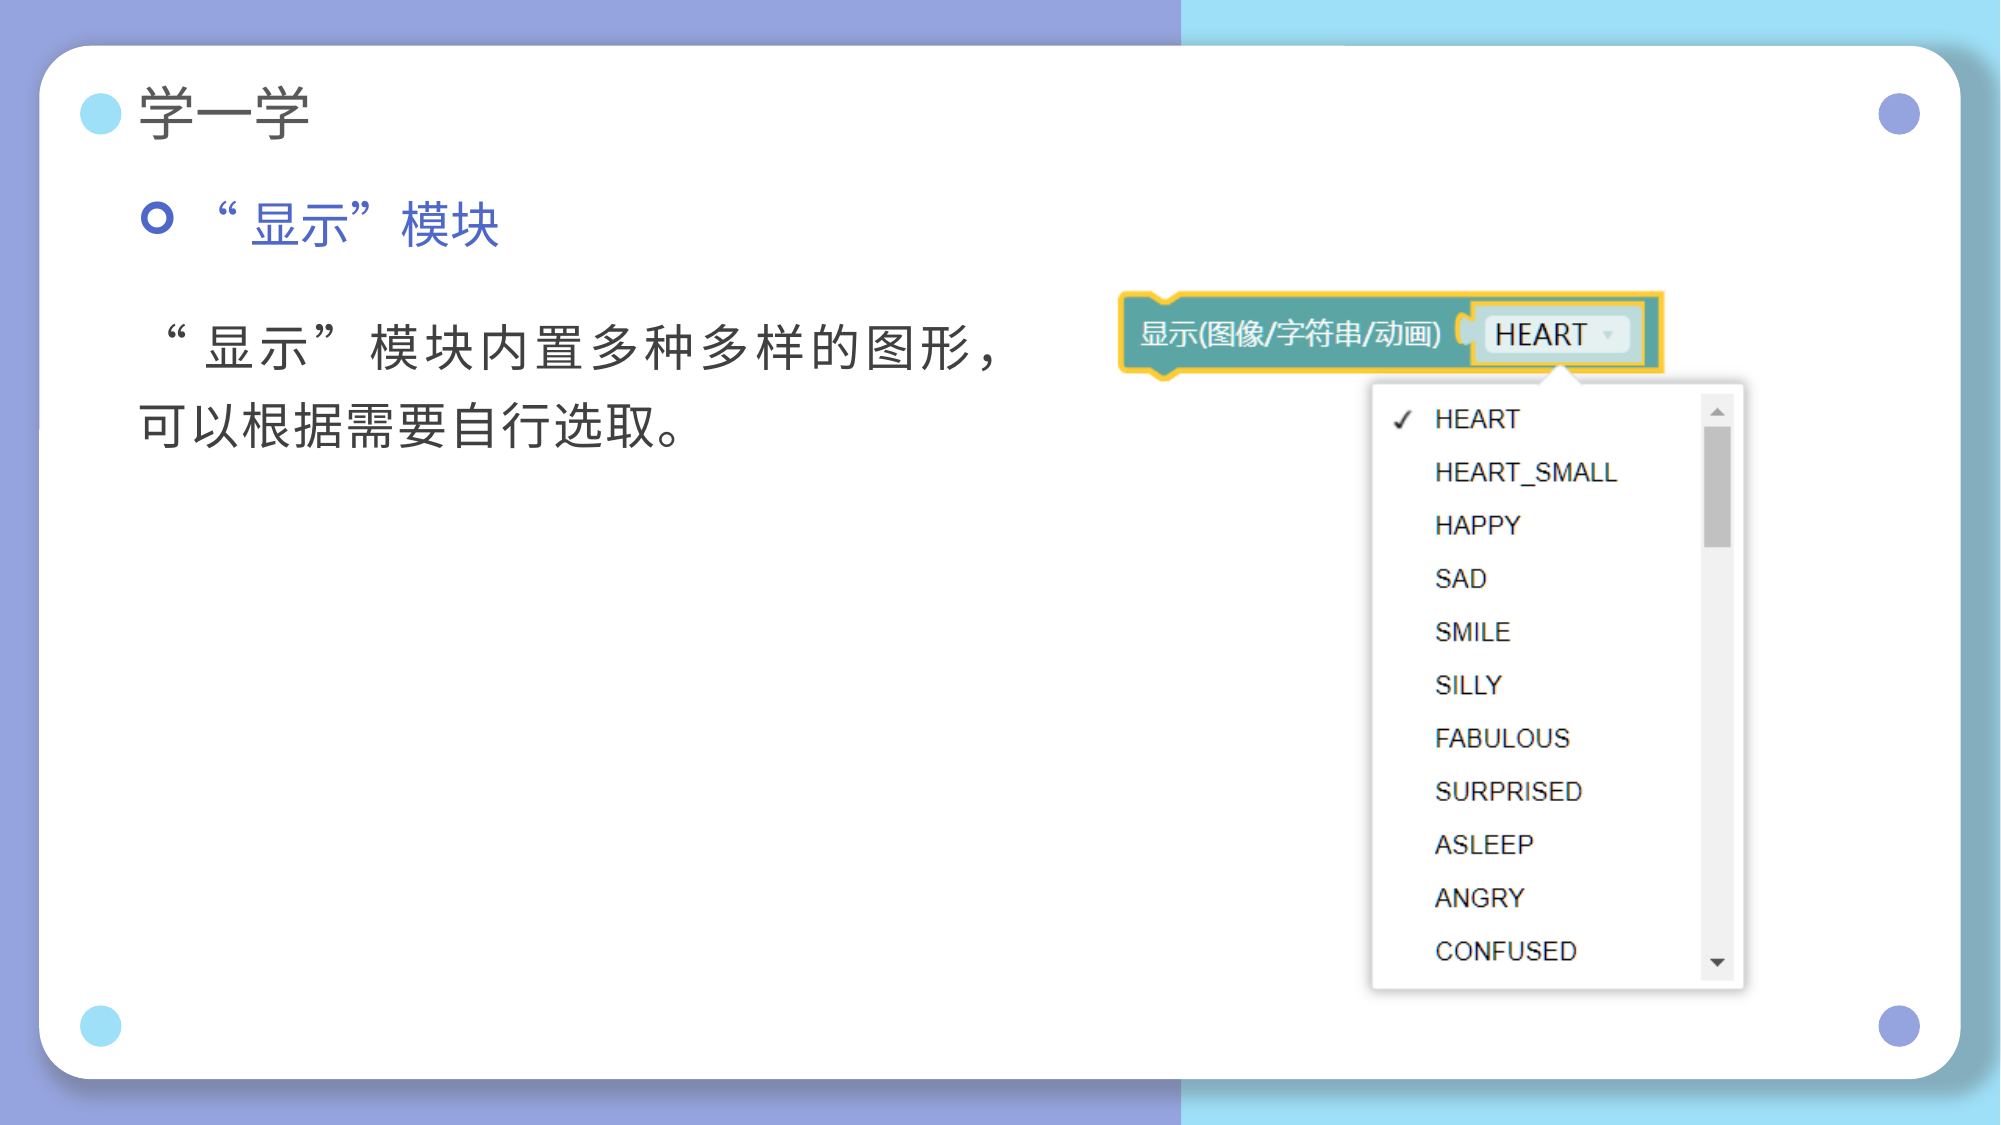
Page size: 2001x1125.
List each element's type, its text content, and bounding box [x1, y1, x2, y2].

list “显示”模块 [137, 185, 976, 262]
title 学一学 [137, 77, 976, 157]
list “显示”模块内置多种多样的图形，可以根据需要自行选取。 [137, 291, 976, 997]
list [1087, 261, 1817, 1016]
